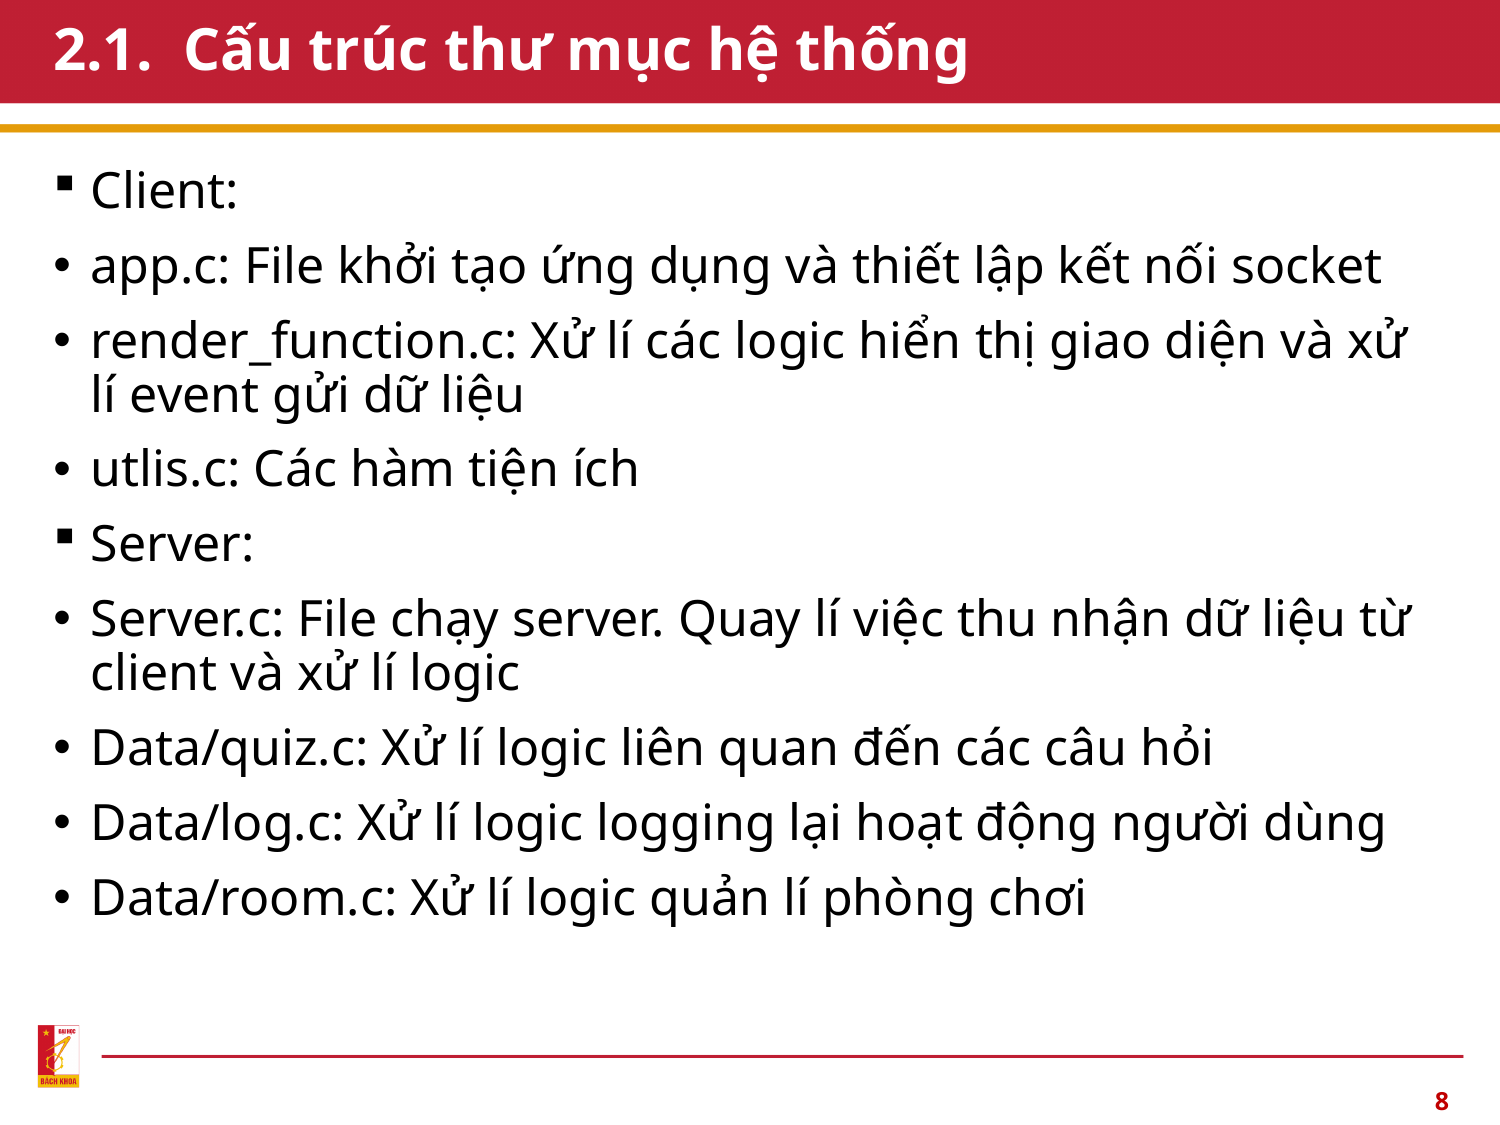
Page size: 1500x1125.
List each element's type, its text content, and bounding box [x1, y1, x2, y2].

title 2.1. Cấu trúc thư mục hệ thống [38, 12, 1462, 87]
list Client: app.c: File khởi tạo ứng dụng và thiết lập kết nối socket render_function.c: Xử lí các logic hiển thị giao diện và xử lí event gửi dữ liệu utlis.c: Các hàm tiện ích Server: Server.c: File chạy server. Quay lí việc thu nhận dữ liệu từ client và xử lí logic Data/quiz.c: Xử lí logic liên quan đến các câu hỏi Data/log.c: Xử lí logic logging lại hoạt động người dùng Data/room.c: Xử lí logic quản lí phòng chơi [38, 157, 1462, 1000]
slide_number 8 [1126, 1078, 1464, 1125]
picture [0, 0, 1500, 1125]
